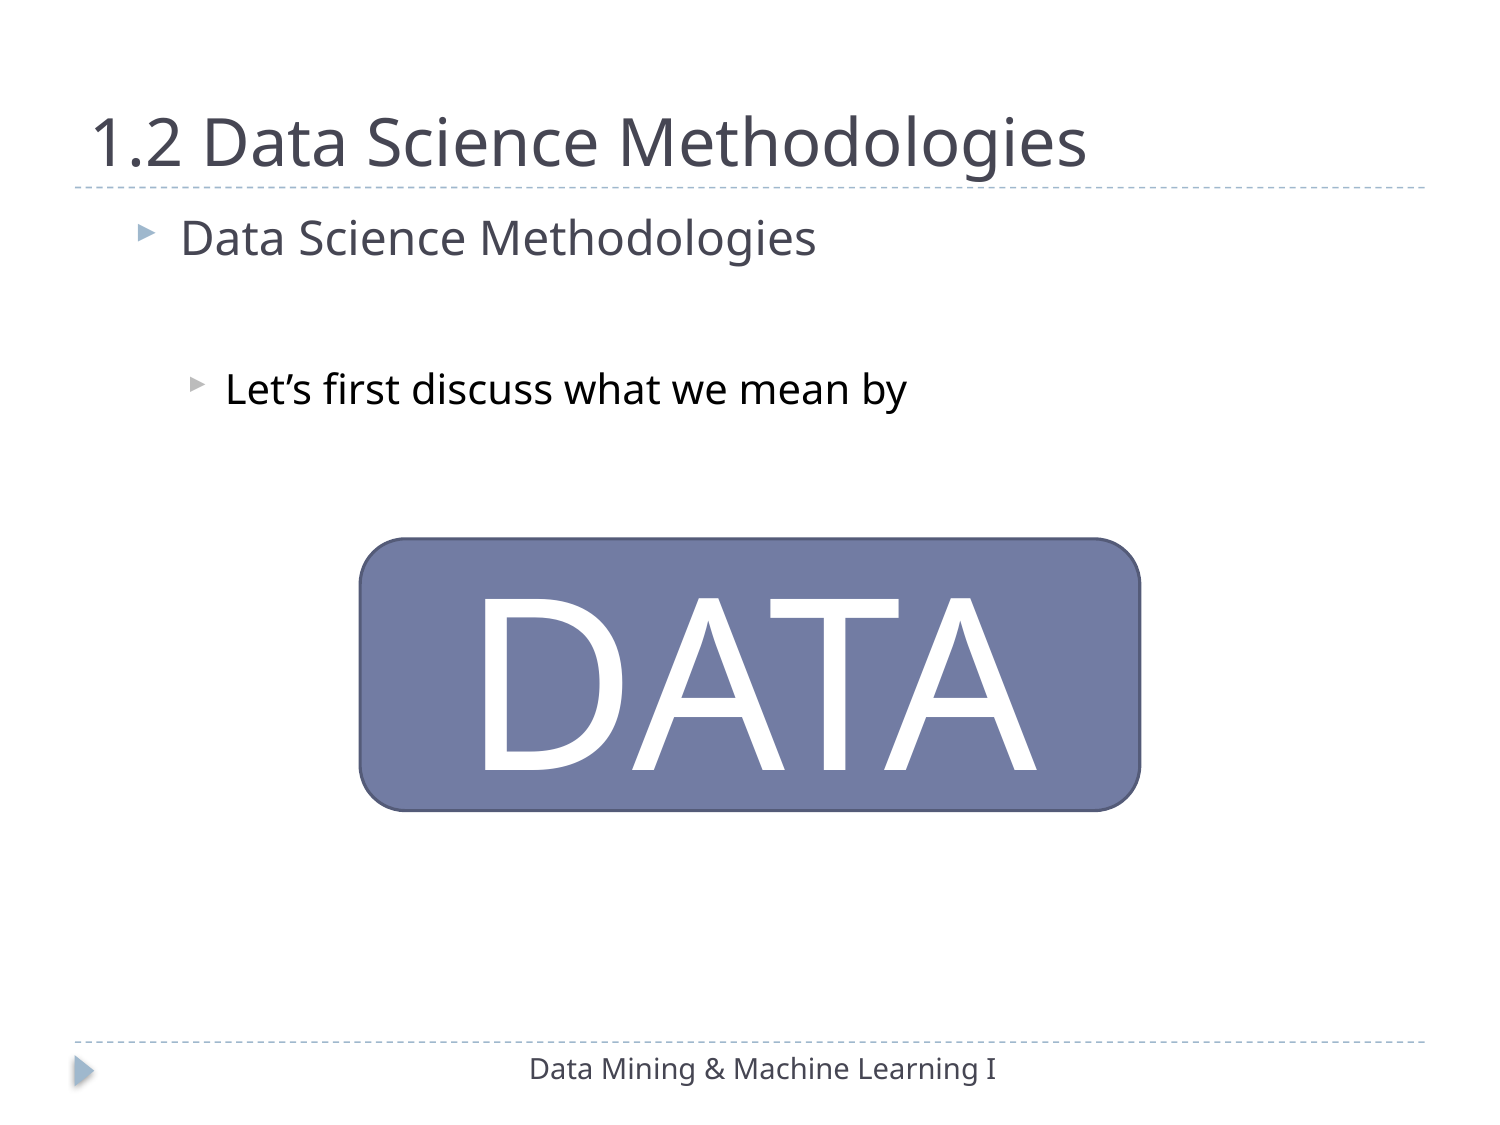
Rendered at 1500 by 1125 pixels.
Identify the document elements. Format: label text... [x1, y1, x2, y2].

list Data Science Methodologies Let’s first discuss what we mean by [75, 200, 1425, 1010]
text_box DATA [358, 537, 1142, 813]
footer Data Mining & Machine Learning I [475, 1042, 1051, 1103]
title 1.2 Data Science Methodologies [75, 24, 1425, 188]
